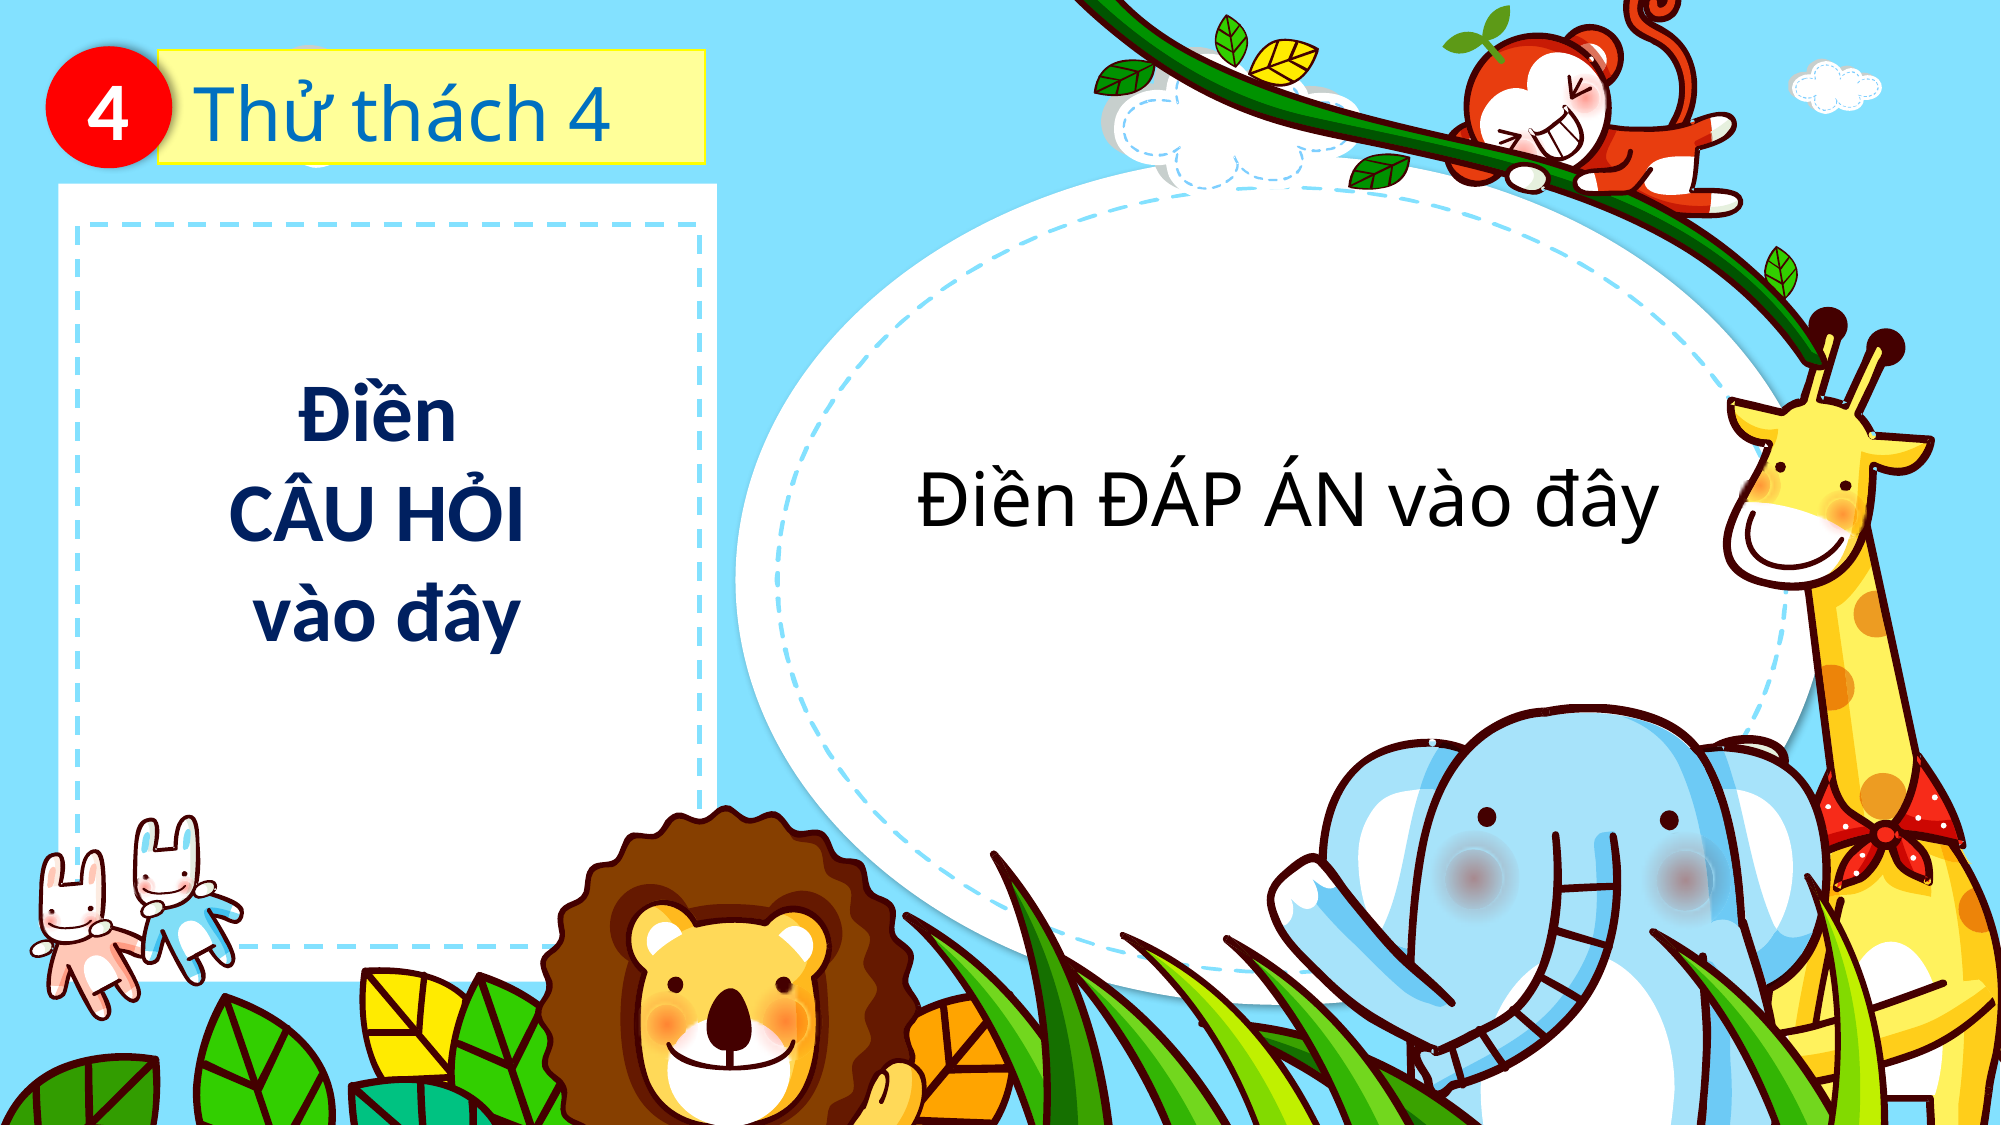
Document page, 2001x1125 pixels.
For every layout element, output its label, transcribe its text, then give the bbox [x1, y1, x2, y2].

picture [0, 0, 2000, 1125]
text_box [45, 46, 706, 169]
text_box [58, 183, 717, 704]
text_box Điền CÂU HỎI vào đây [49, 350, 58, 666]
text_box Điền CÂU HỎI vào đây [717, 350, 726, 666]
